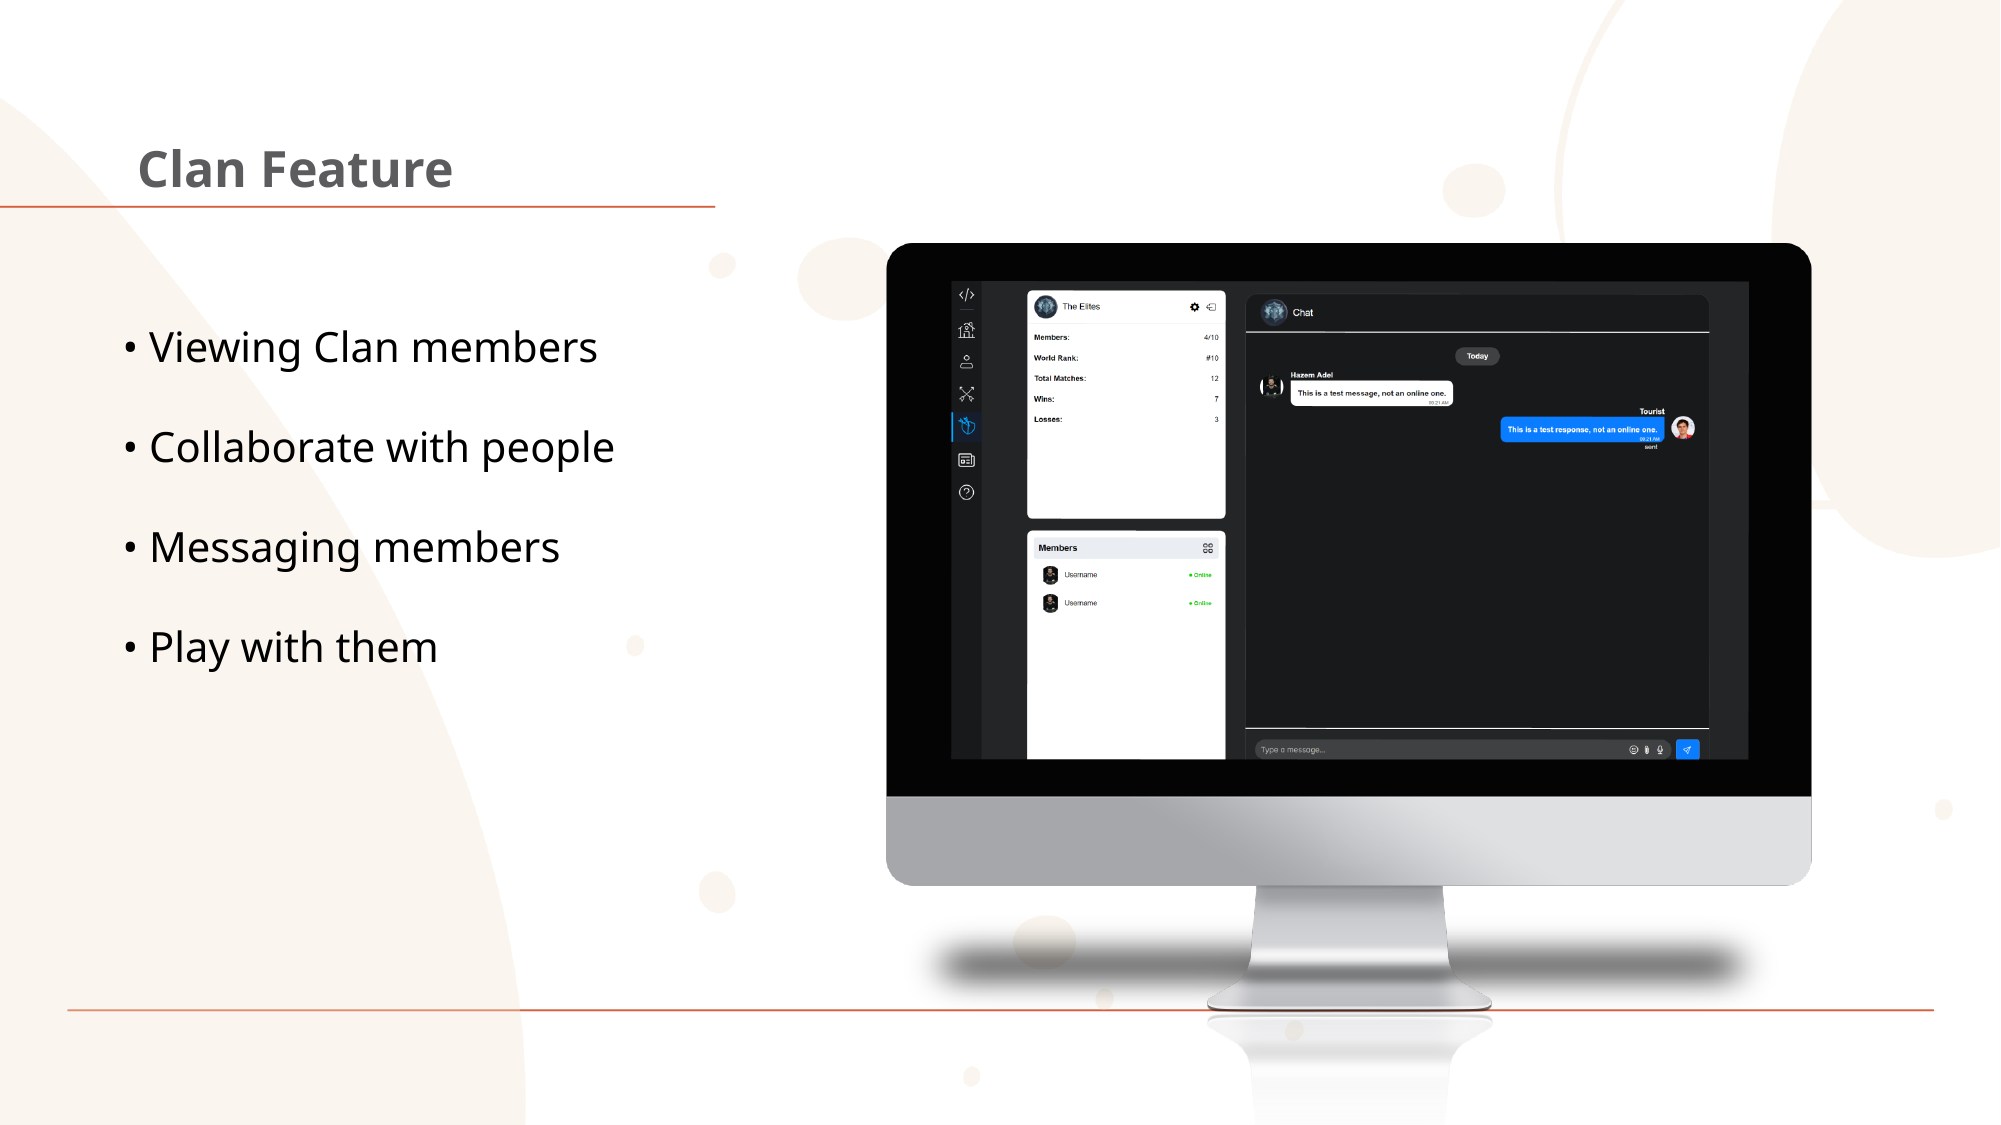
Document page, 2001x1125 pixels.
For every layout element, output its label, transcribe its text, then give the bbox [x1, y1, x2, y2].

picture [0, 0, 2000, 1125]
text_box Clan Feature [122, 130, 560, 205]
text_box • Viewing Clan members • Collaborate with people • Messaging members • Play with them [107, 263, 648, 679]
